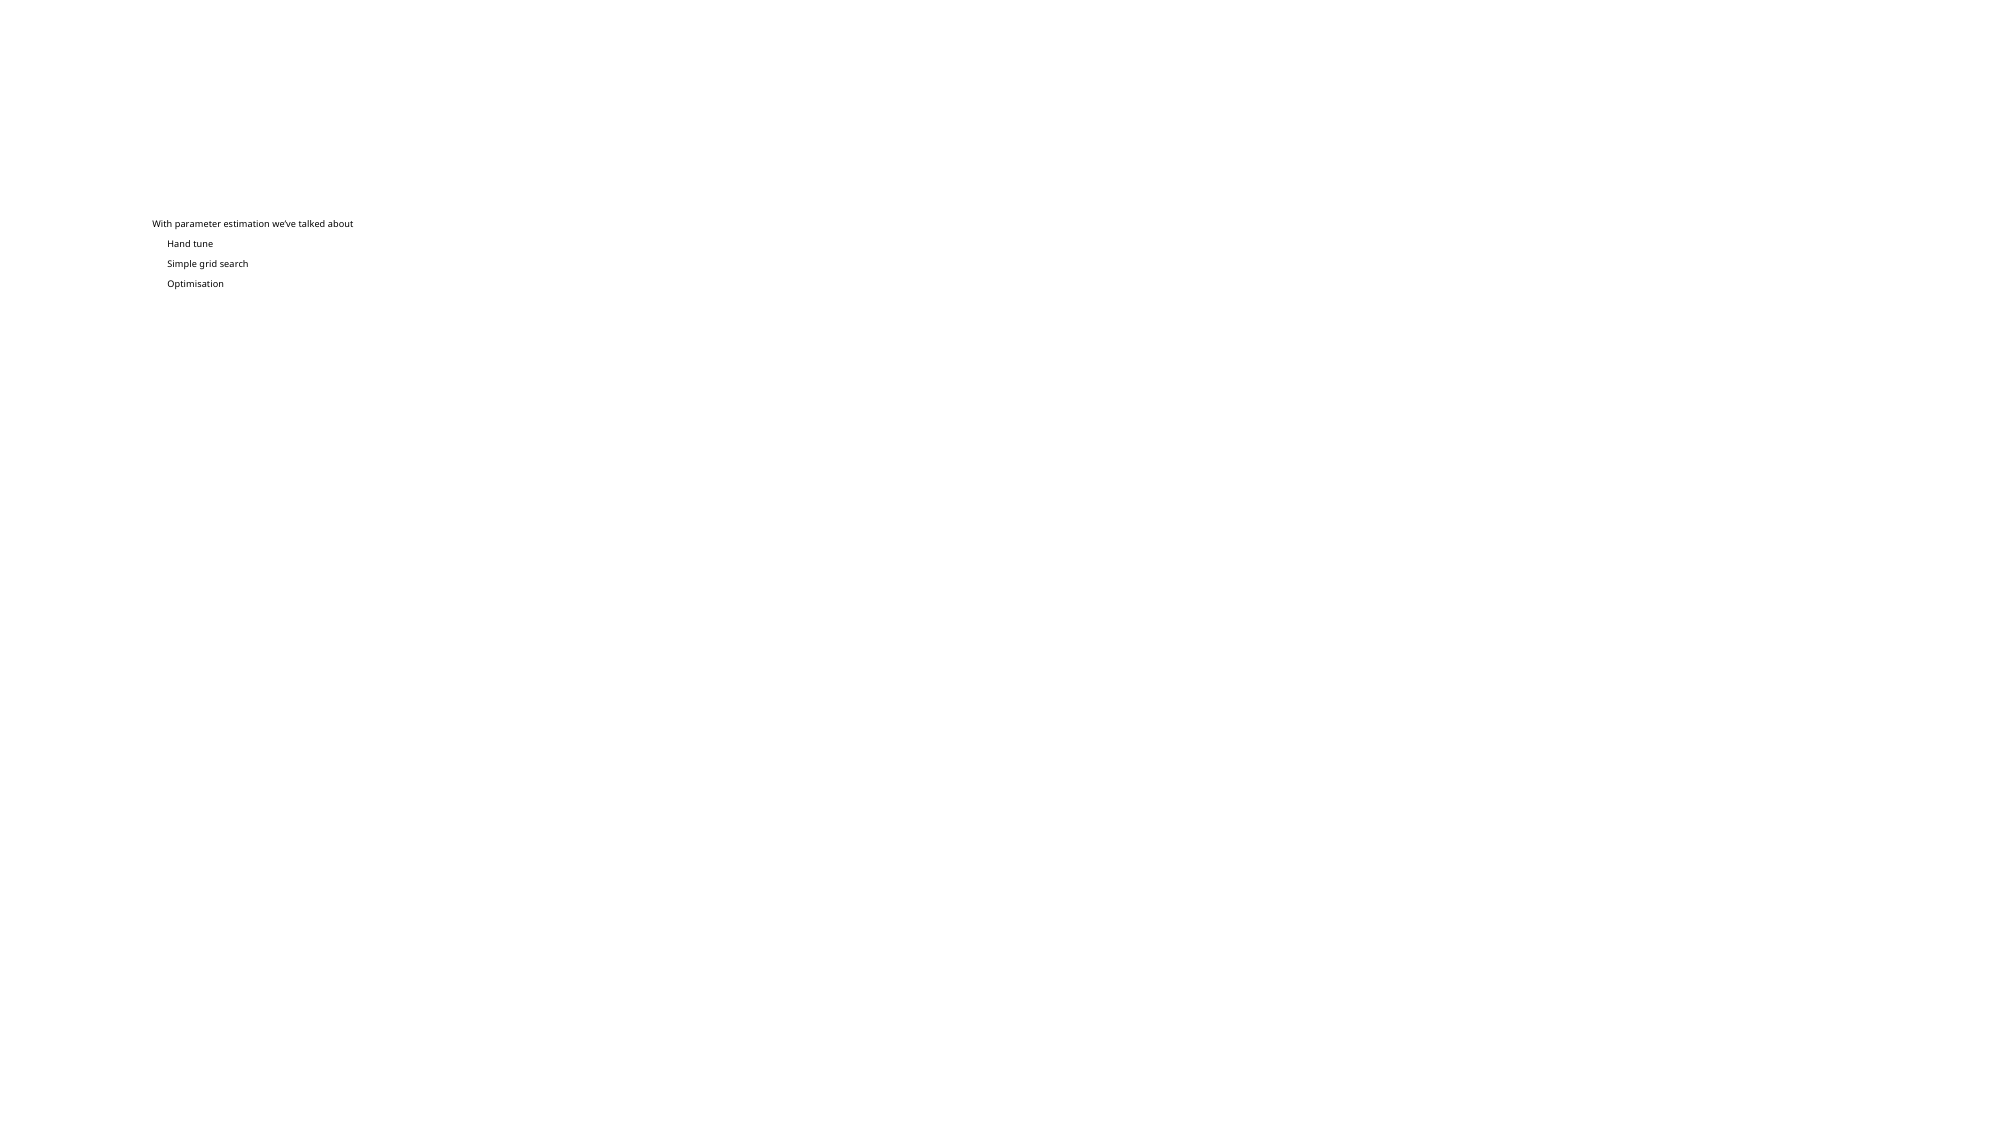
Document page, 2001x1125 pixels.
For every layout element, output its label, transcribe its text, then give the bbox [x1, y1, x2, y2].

title With parameter estimation we’ve talked about Hand tune Simple grid search Optimisation [137, 116, 1863, 335]
